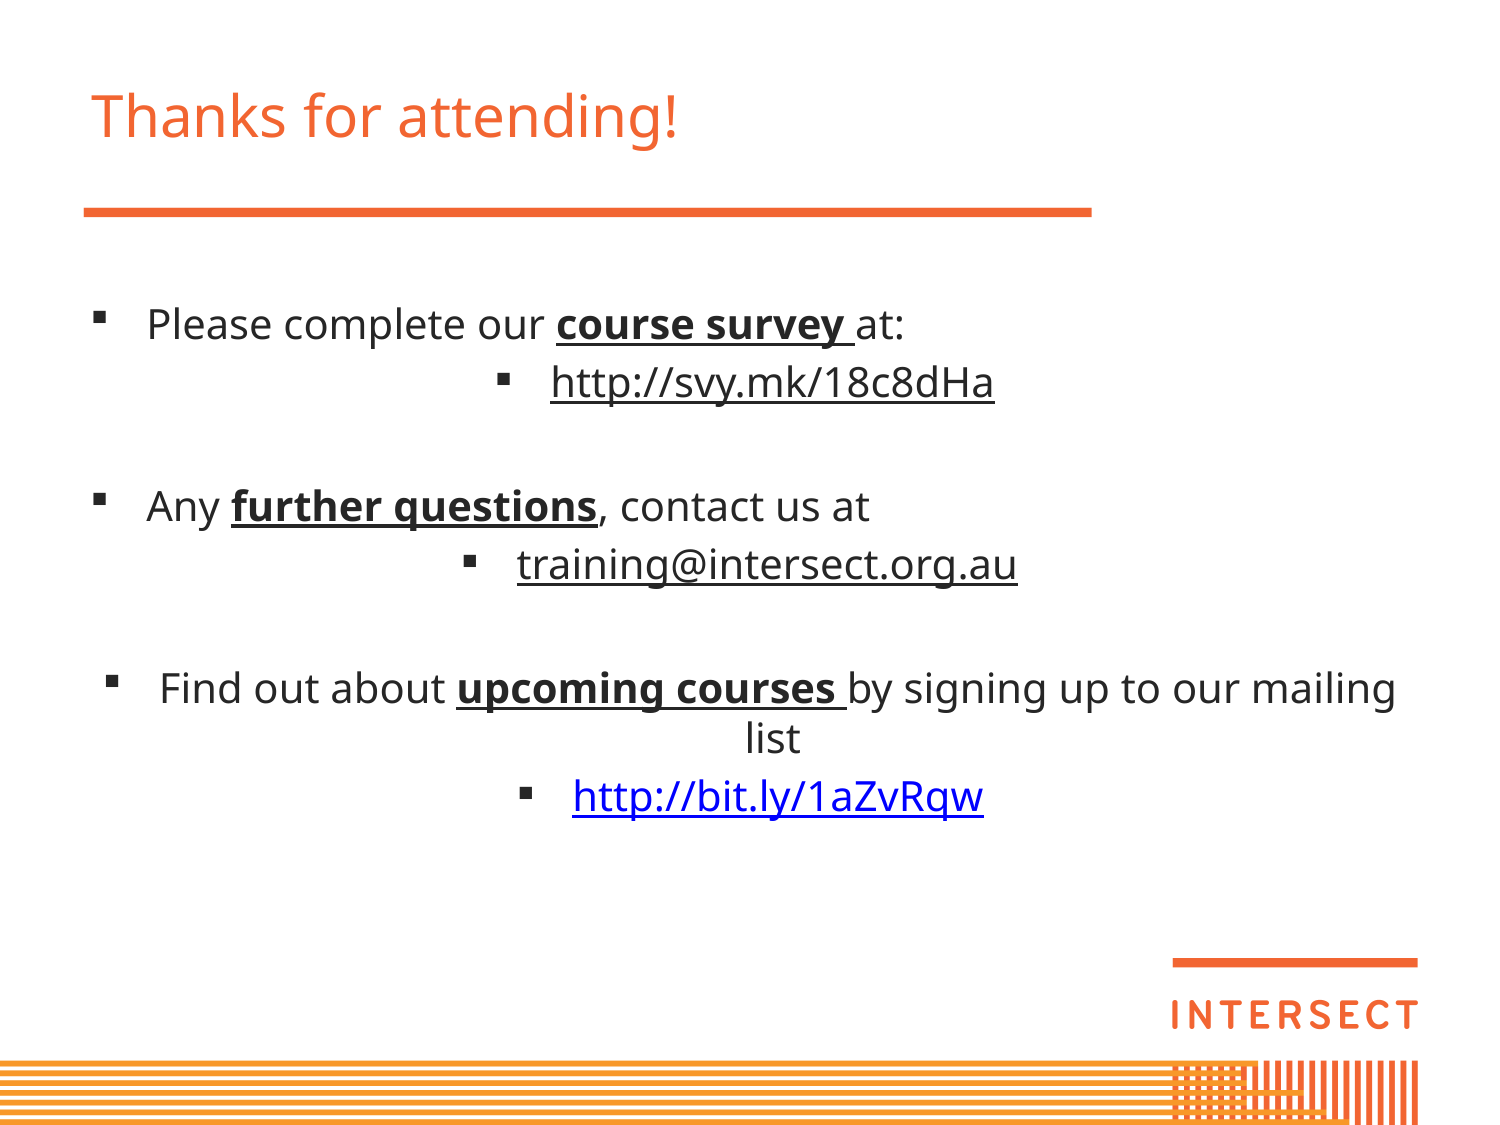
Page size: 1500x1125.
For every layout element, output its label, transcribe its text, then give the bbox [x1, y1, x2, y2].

list Please complete our course survey at: http://svy.mk/18c8dHa Any further questions, contact us at training@intersect.org.au Find out about upcoming courses by signing up to our mailing list http://bit.ly/1aZvRqw [74, 231, 1426, 929]
title Thanks for attending! [76, 20, 1424, 209]
picture [0, 0, 1500, 1125]
